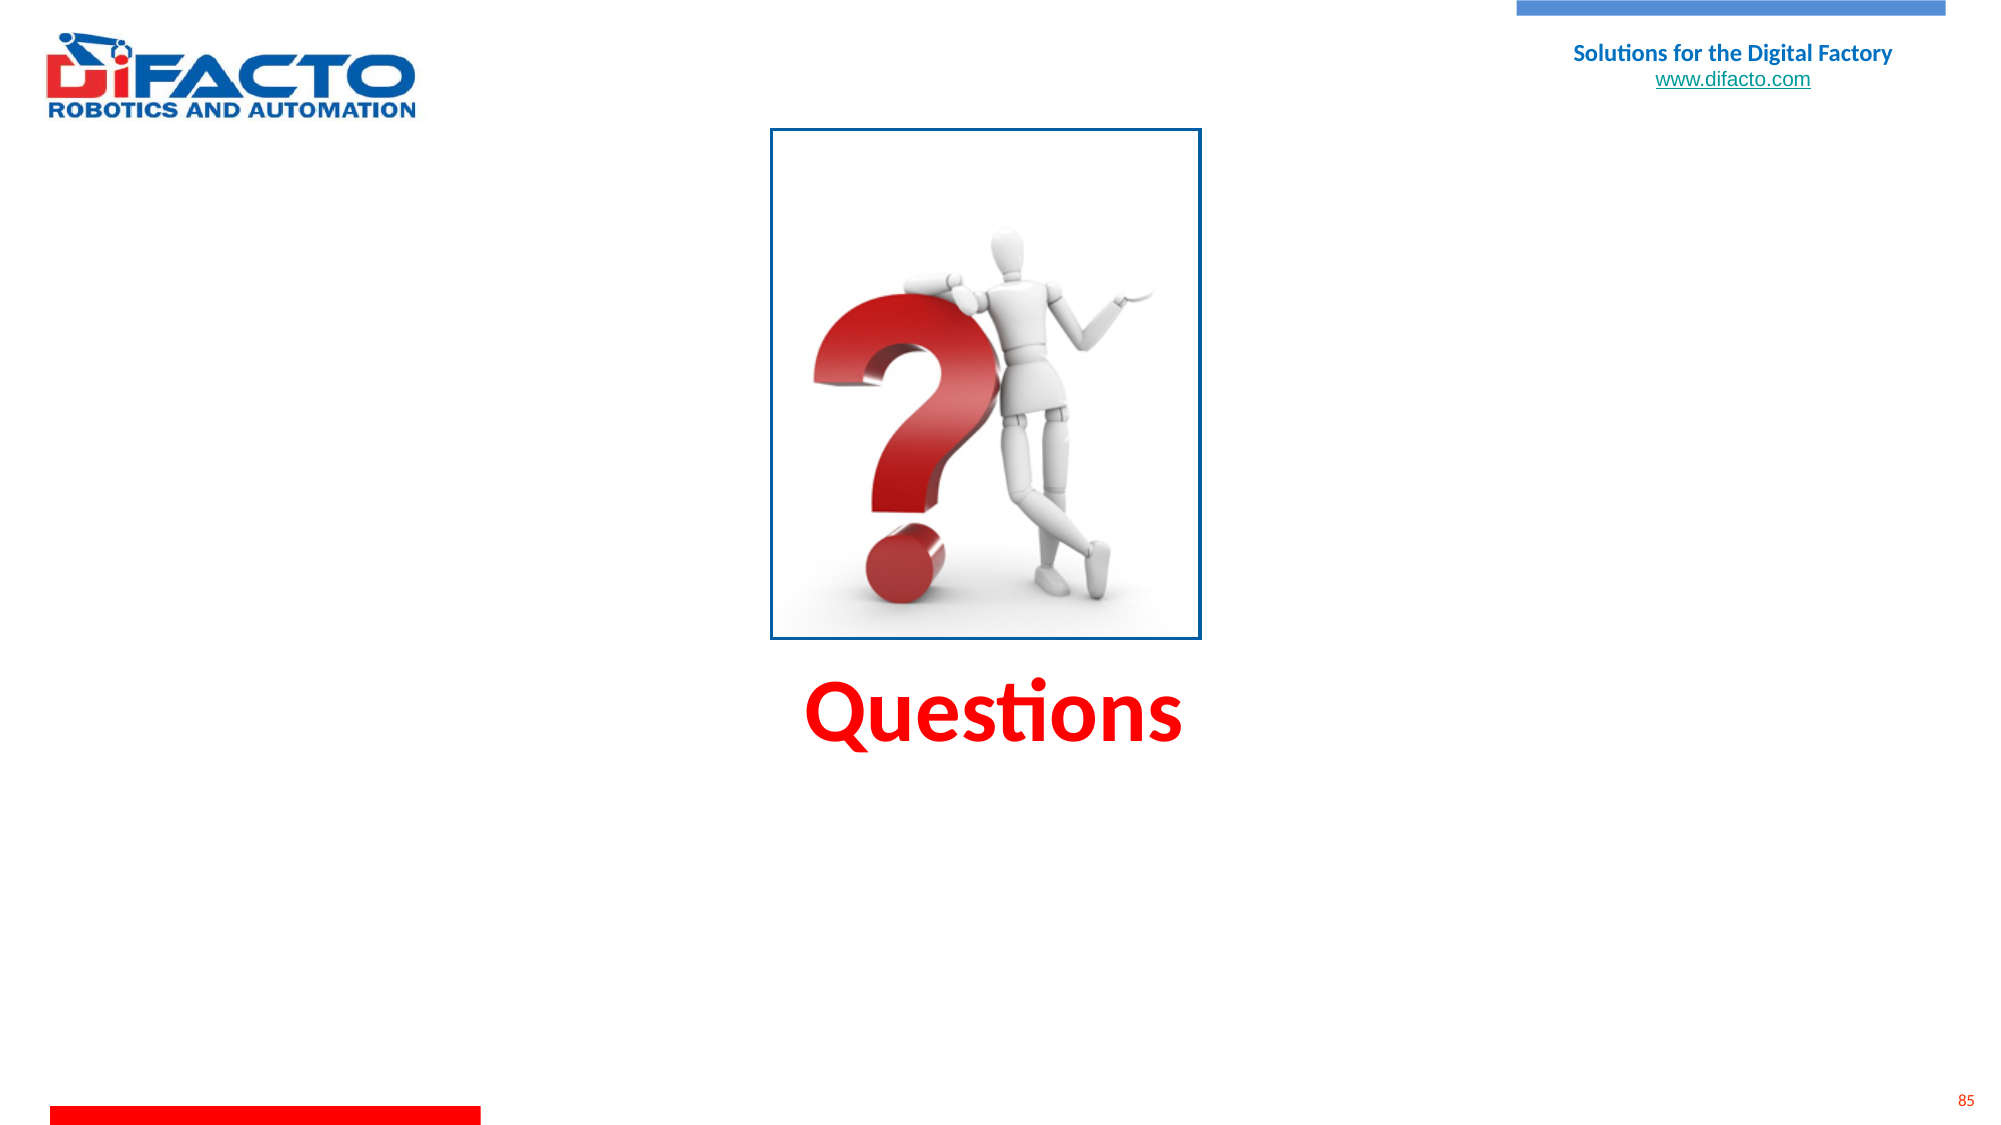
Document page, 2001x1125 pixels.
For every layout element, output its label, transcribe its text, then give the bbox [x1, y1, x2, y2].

text_box Questions [251, 643, 1738, 767]
picture [772, 131, 1199, 638]
picture [31, 21, 434, 125]
